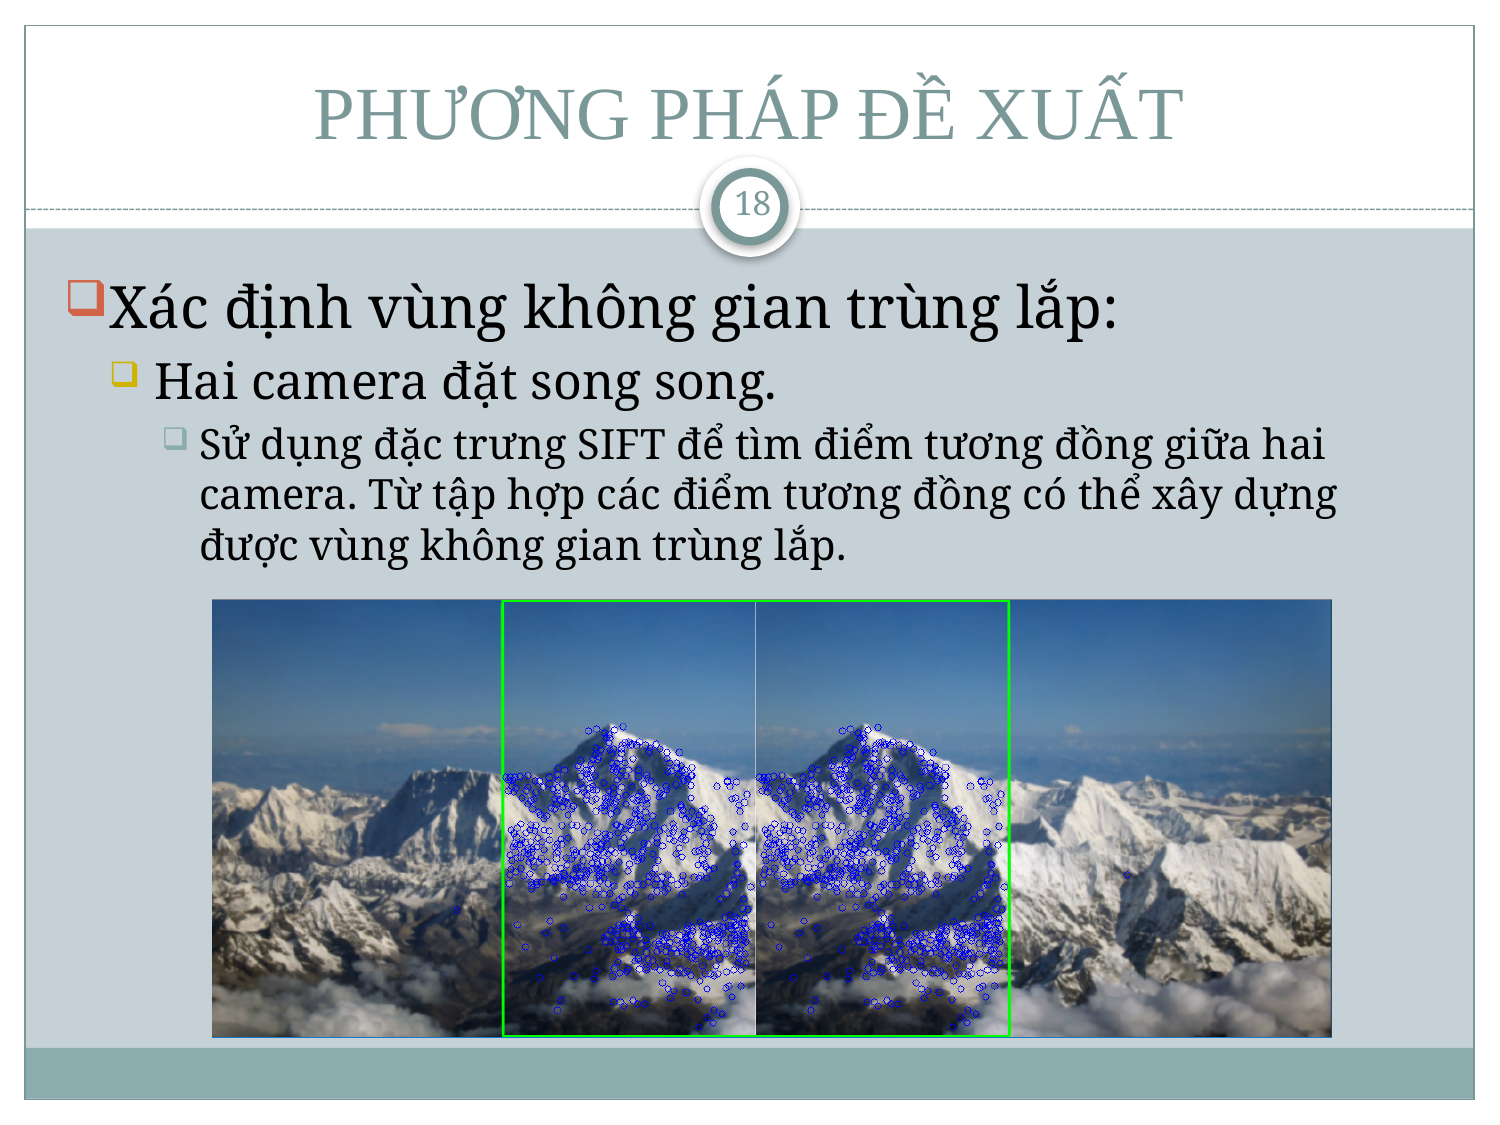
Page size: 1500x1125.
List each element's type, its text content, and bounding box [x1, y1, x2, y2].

slide_number 18 [715, 168, 791, 241]
title PHƯƠNG PHÁP ĐỀ XUẤT [49, 37, 1450, 162]
picture [212, 599, 1332, 1038]
list Xác định vùng không gian trùng lắp: Hai camera đặt song song. Sử dụng đặc trưng SIFT để tìm điểm tương đồng giữa hai camera. Từ tập hợp các điểm tương đồng có thể xây dựng được vùng không gian trùng lắp. [49, 262, 1445, 1038]
